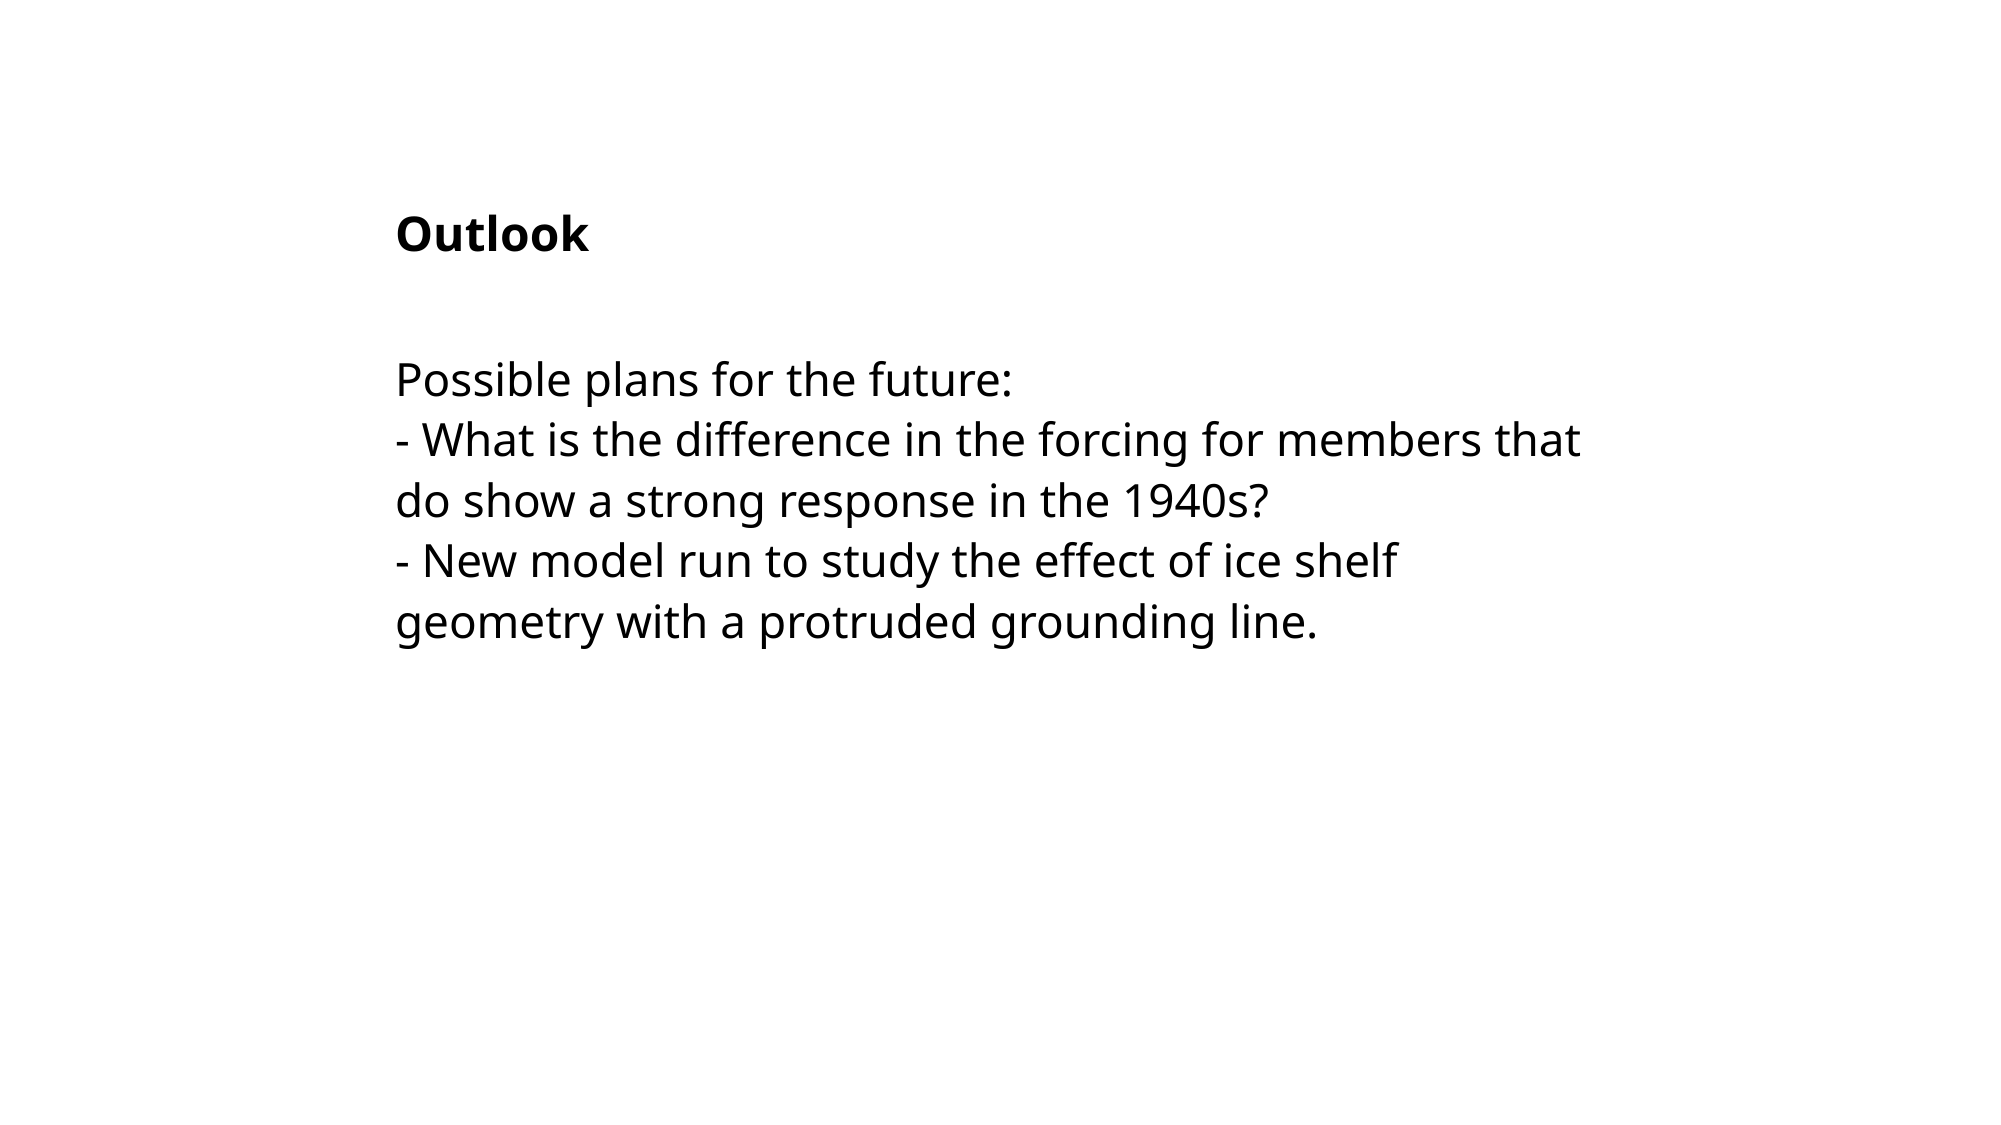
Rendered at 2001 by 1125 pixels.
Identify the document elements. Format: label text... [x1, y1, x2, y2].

list Possible plans for the future: - What is the difference in the forcing for members that do show a strong response in the 1940s? - New model run to study the effect of ice shelf geometry with a protruded grounding line. [380, 337, 1620, 903]
title Outlook [380, 196, 1620, 337]
